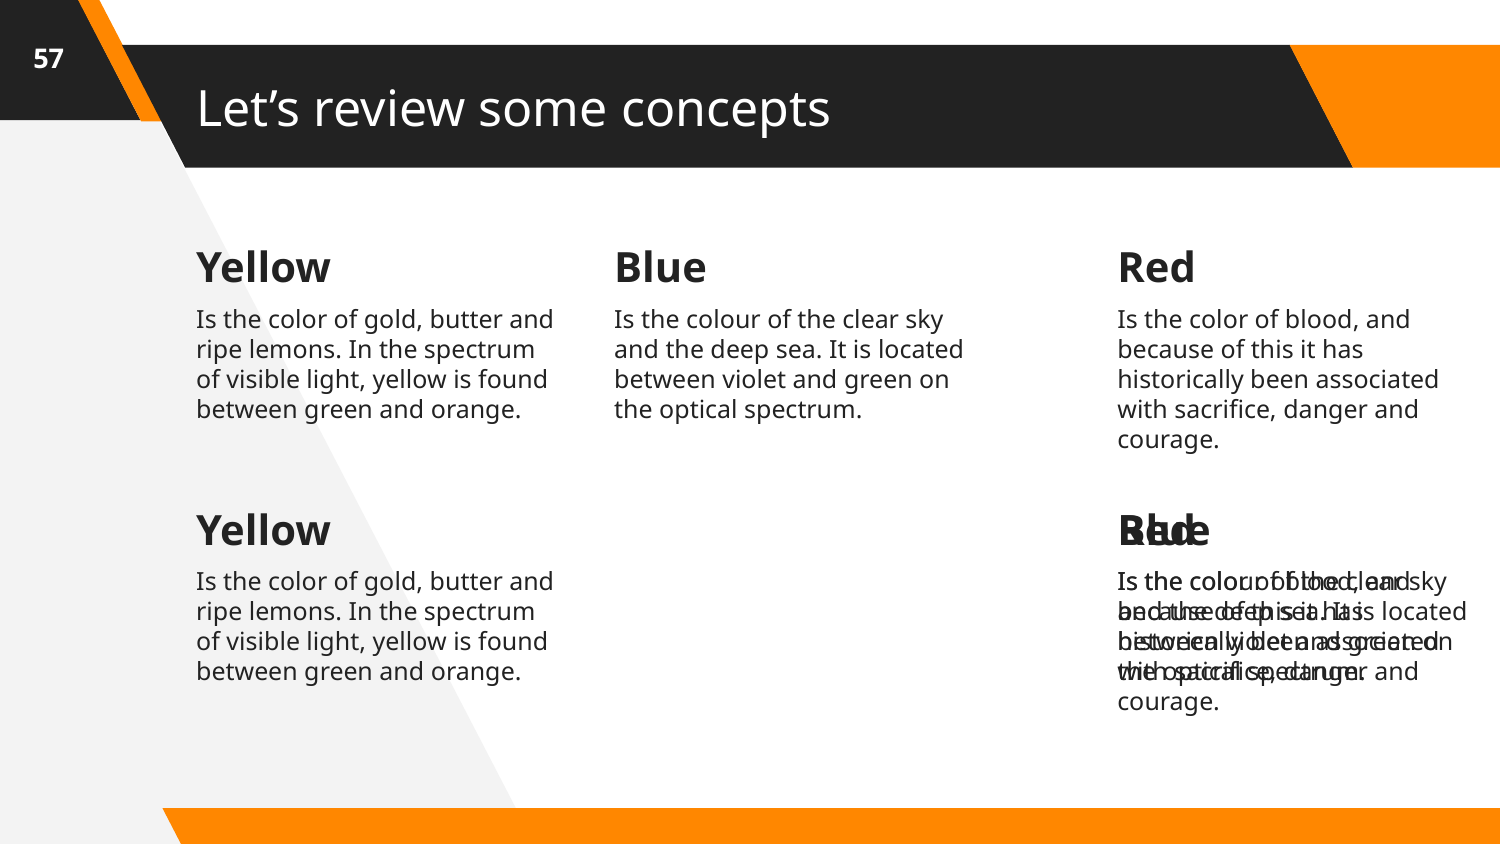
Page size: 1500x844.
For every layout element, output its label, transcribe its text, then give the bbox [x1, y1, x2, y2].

slide_number 57 [0, 0, 98, 121]
title Let’s review some concepts [181, 45, 1285, 169]
list Red Is the color of blood, and because of this it has historically been associated with sacrifice, danger and courage. [1102, 225, 1500, 488]
list Yellow Is the color of gold, butter and ripe lemons. In the spectrum of visible light, yellow is found between green and orange. [181, 225, 579, 488]
list Yellow Is the color of gold, butter and ripe lemons. In the spectrum of visible light, yellow is found between green and orange. [181, 488, 579, 759]
list Blue Is the colour of the clear sky and the deep sea. It is located between violet and green on the optical spectrum. [599, 225, 997, 496]
list Red Is the color of blood, and because of this it has historically been associated with sacrifice, danger and courage. [1102, 488, 1500, 759]
